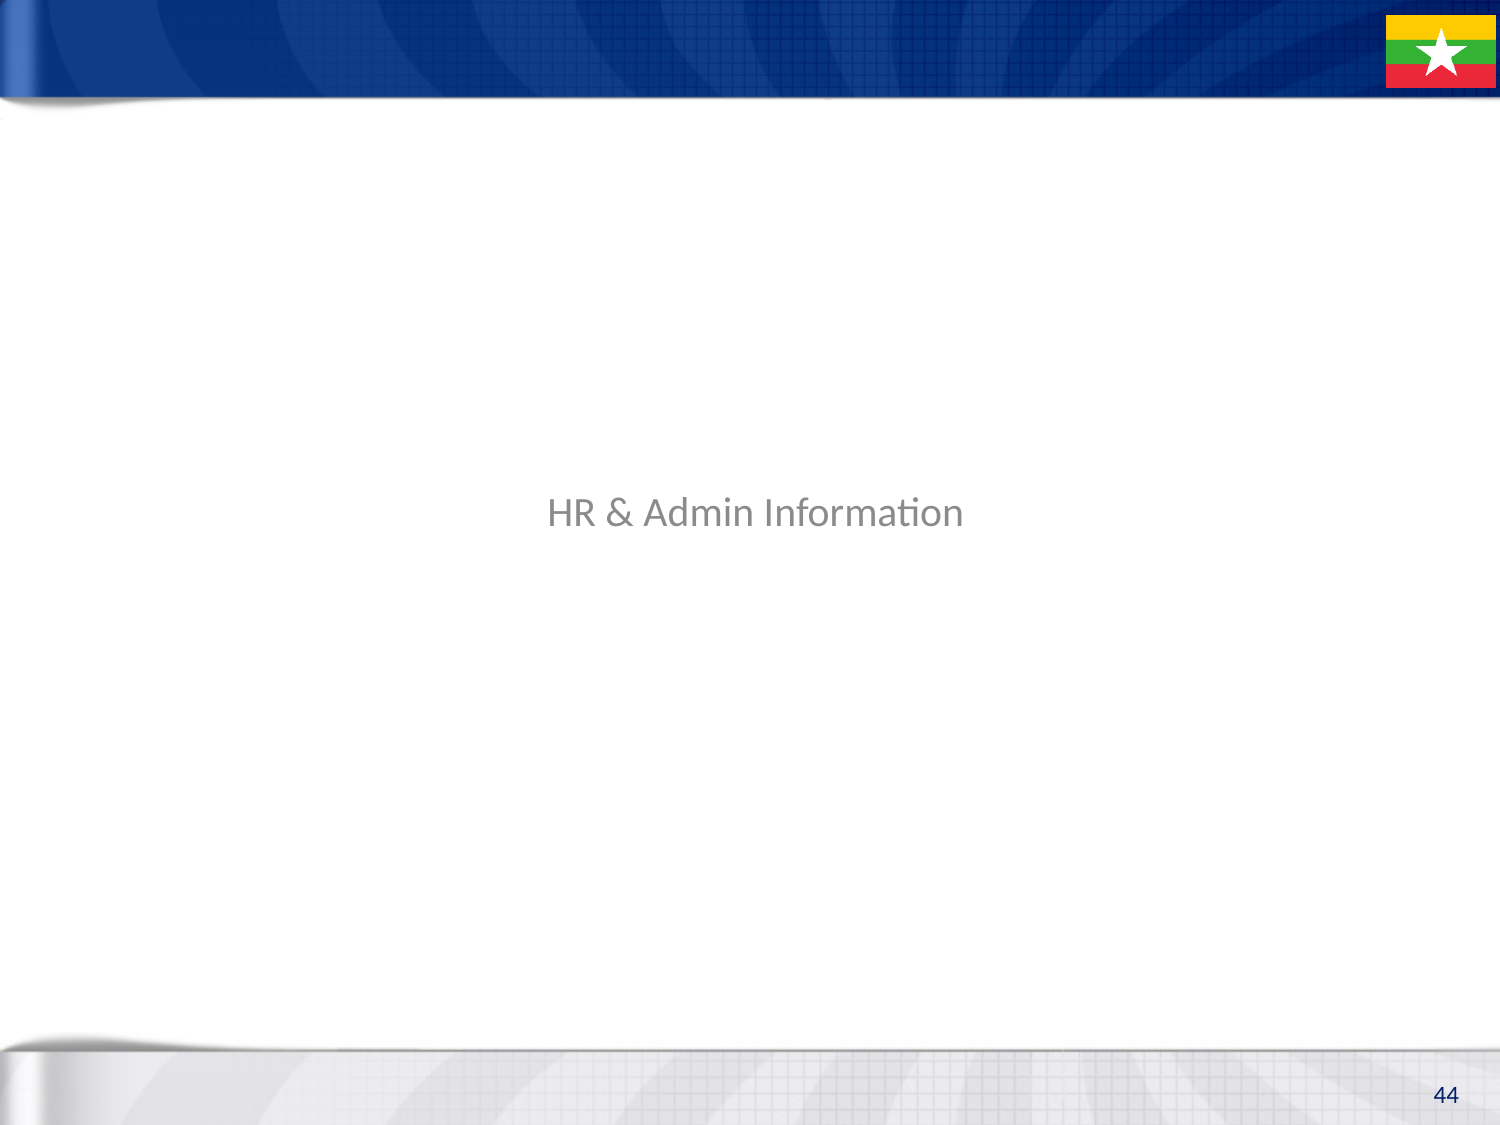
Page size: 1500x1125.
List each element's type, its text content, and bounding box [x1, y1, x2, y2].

picture [0, 1032, 1500, 1125]
list HR & Admin Information [118, 476, 1394, 723]
picture [0, 0, 1500, 120]
slide_number 44 [1356, 1070, 1475, 1117]
